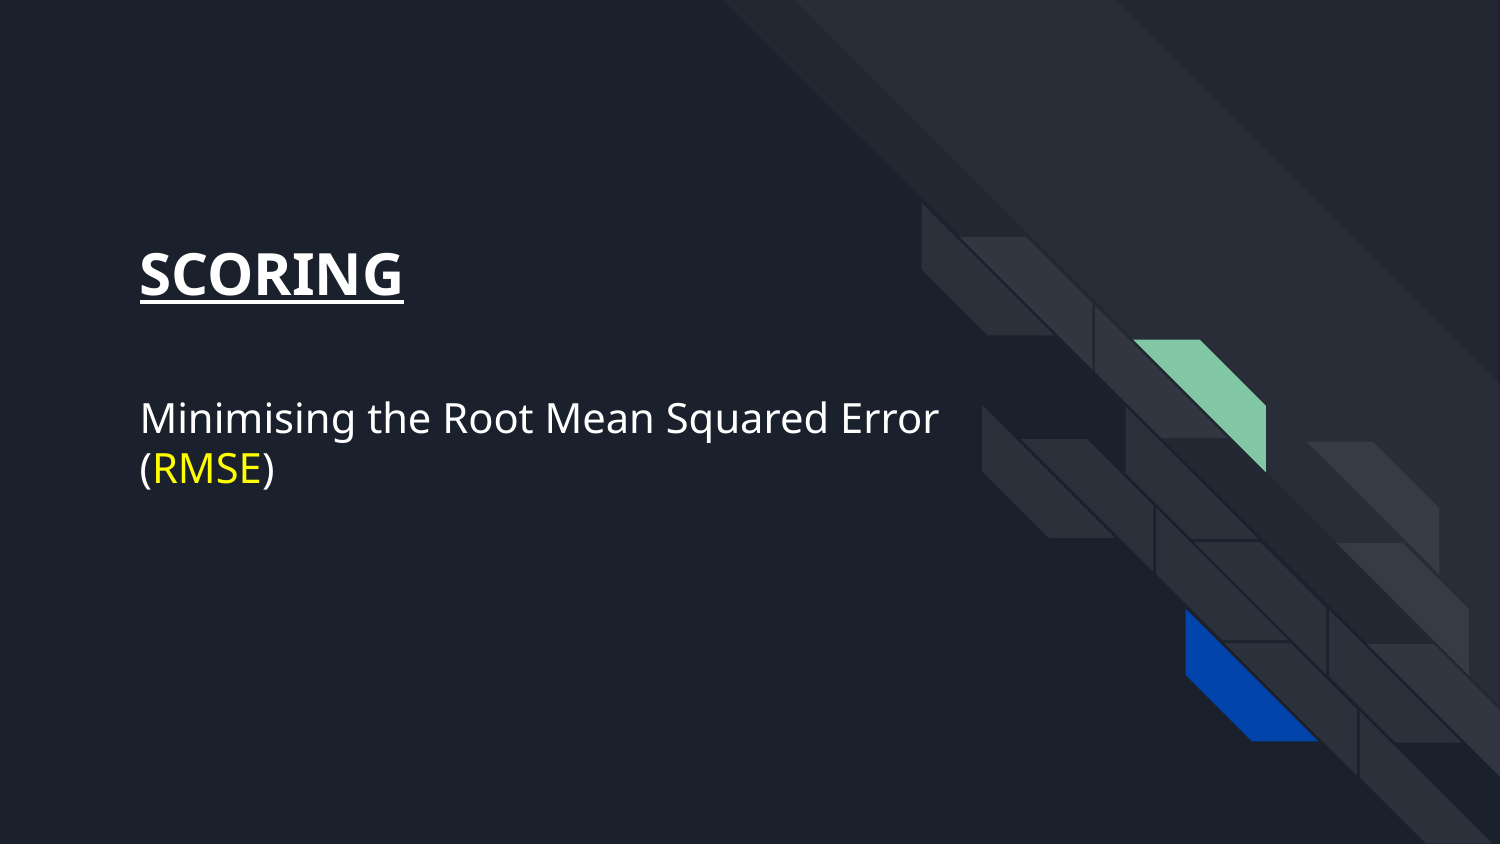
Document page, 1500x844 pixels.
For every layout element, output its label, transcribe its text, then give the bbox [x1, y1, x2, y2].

title SCORING [124, 177, 877, 367]
title Minimising the Root Mean Squared Error (RMSE) [124, 366, 956, 518]
